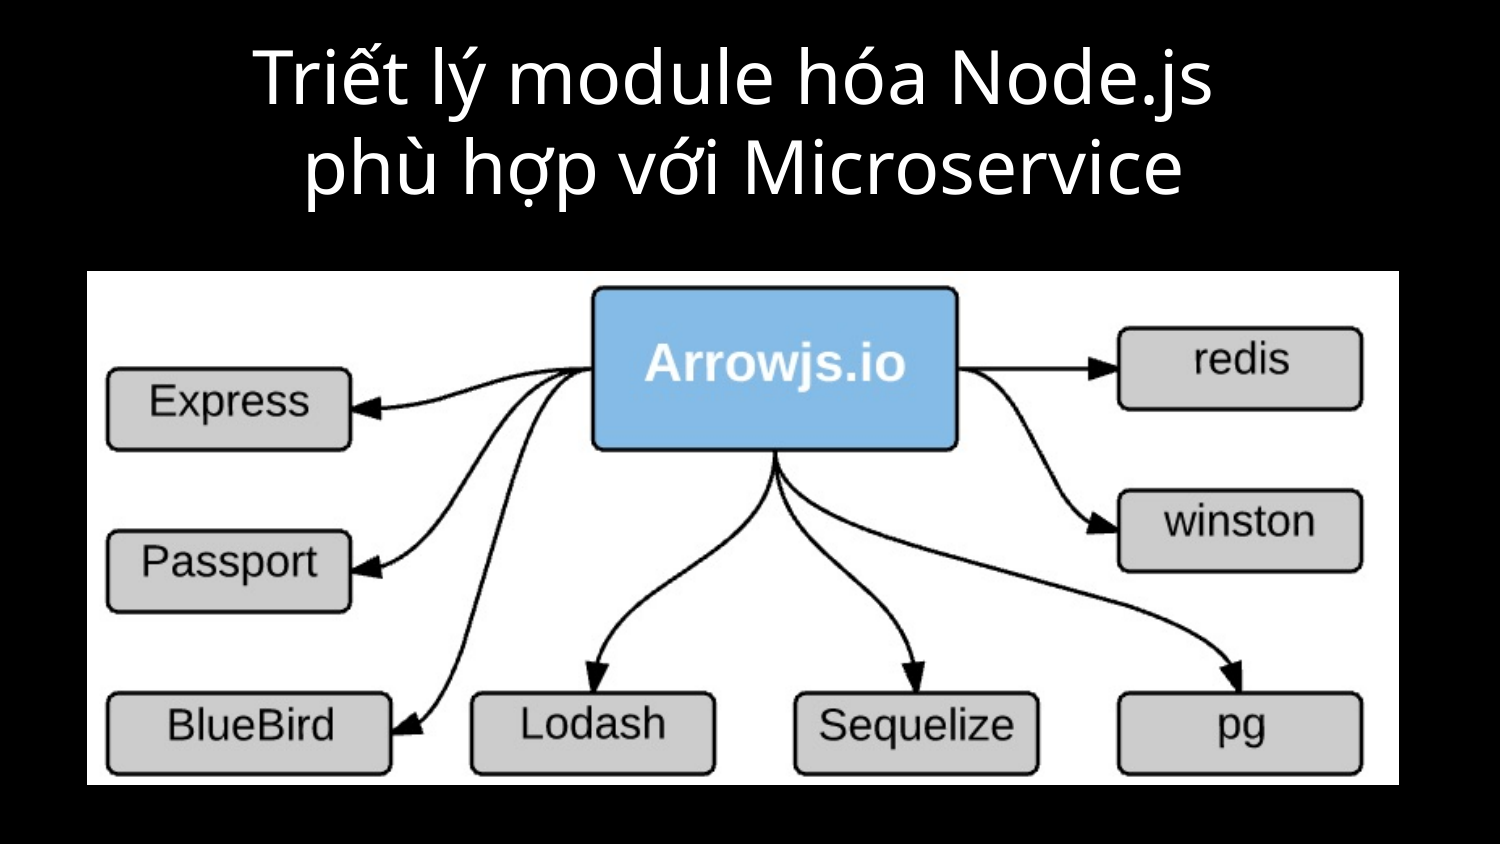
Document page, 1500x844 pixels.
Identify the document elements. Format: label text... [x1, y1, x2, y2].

picture [87, 271, 1399, 785]
title Triết lý module hóa Node.js phù hợp với Microservice [37, 21, 1450, 252]
